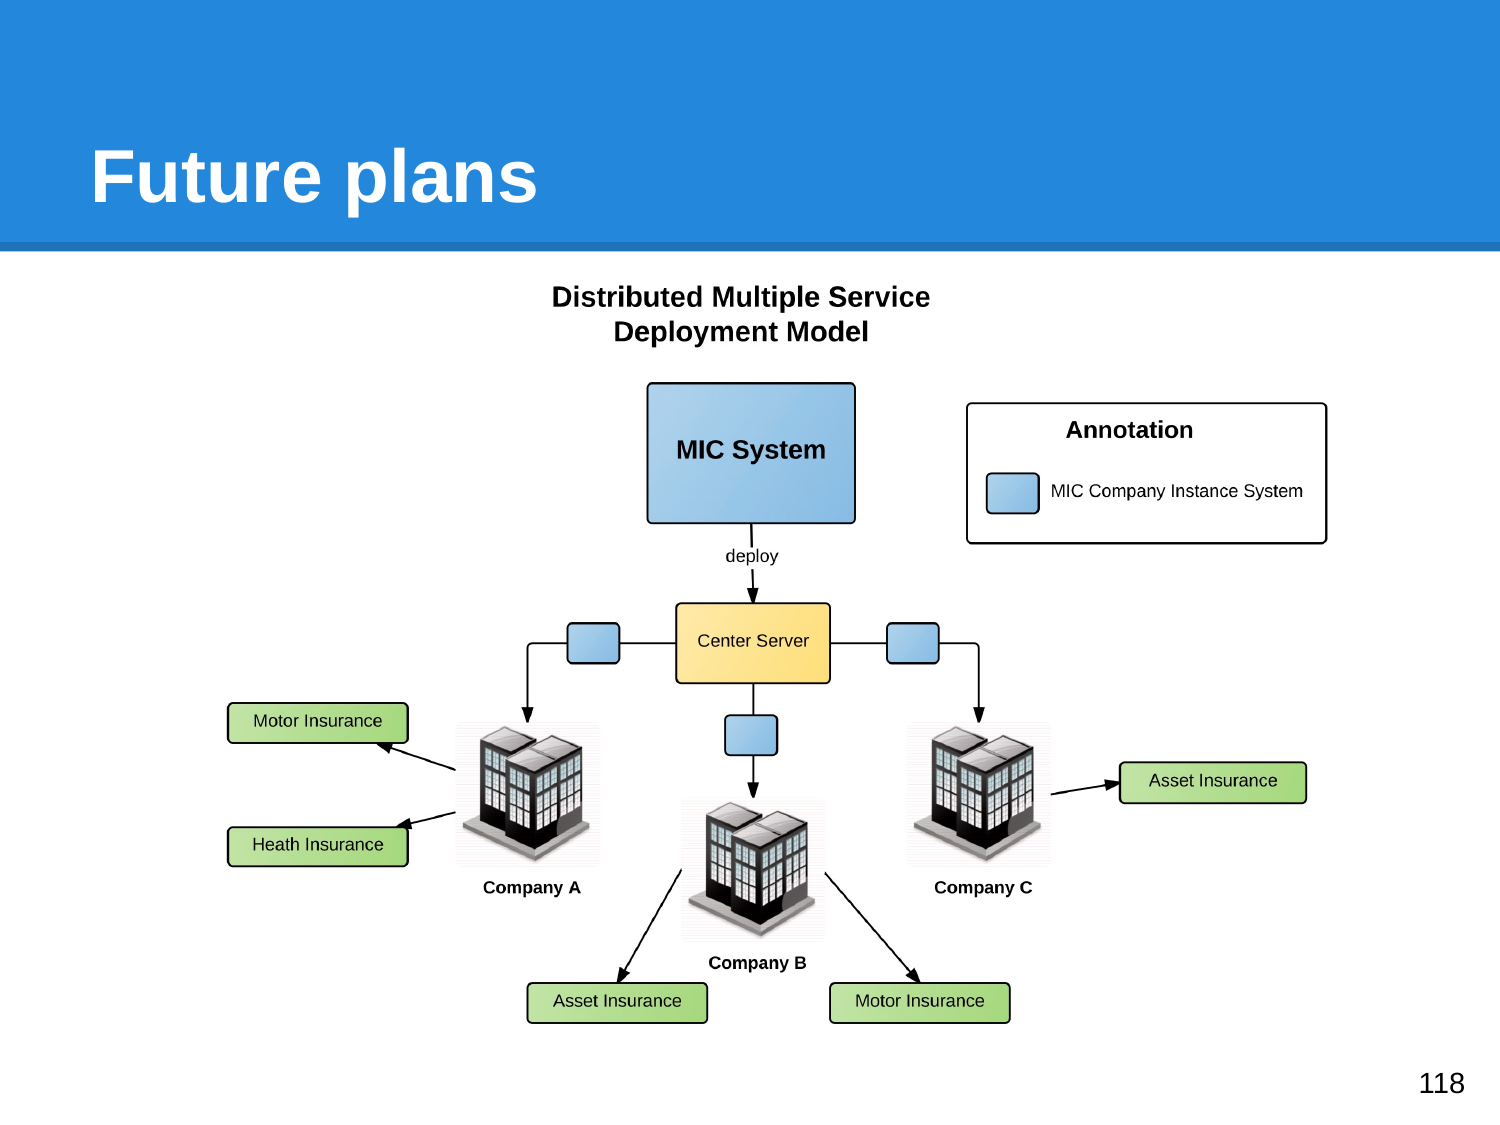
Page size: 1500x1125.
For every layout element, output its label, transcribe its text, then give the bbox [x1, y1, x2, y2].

title Future plans [75, 45, 1425, 233]
picture [169, 263, 1367, 1089]
slide_number ‹#› [1403, 1038, 1494, 1125]
